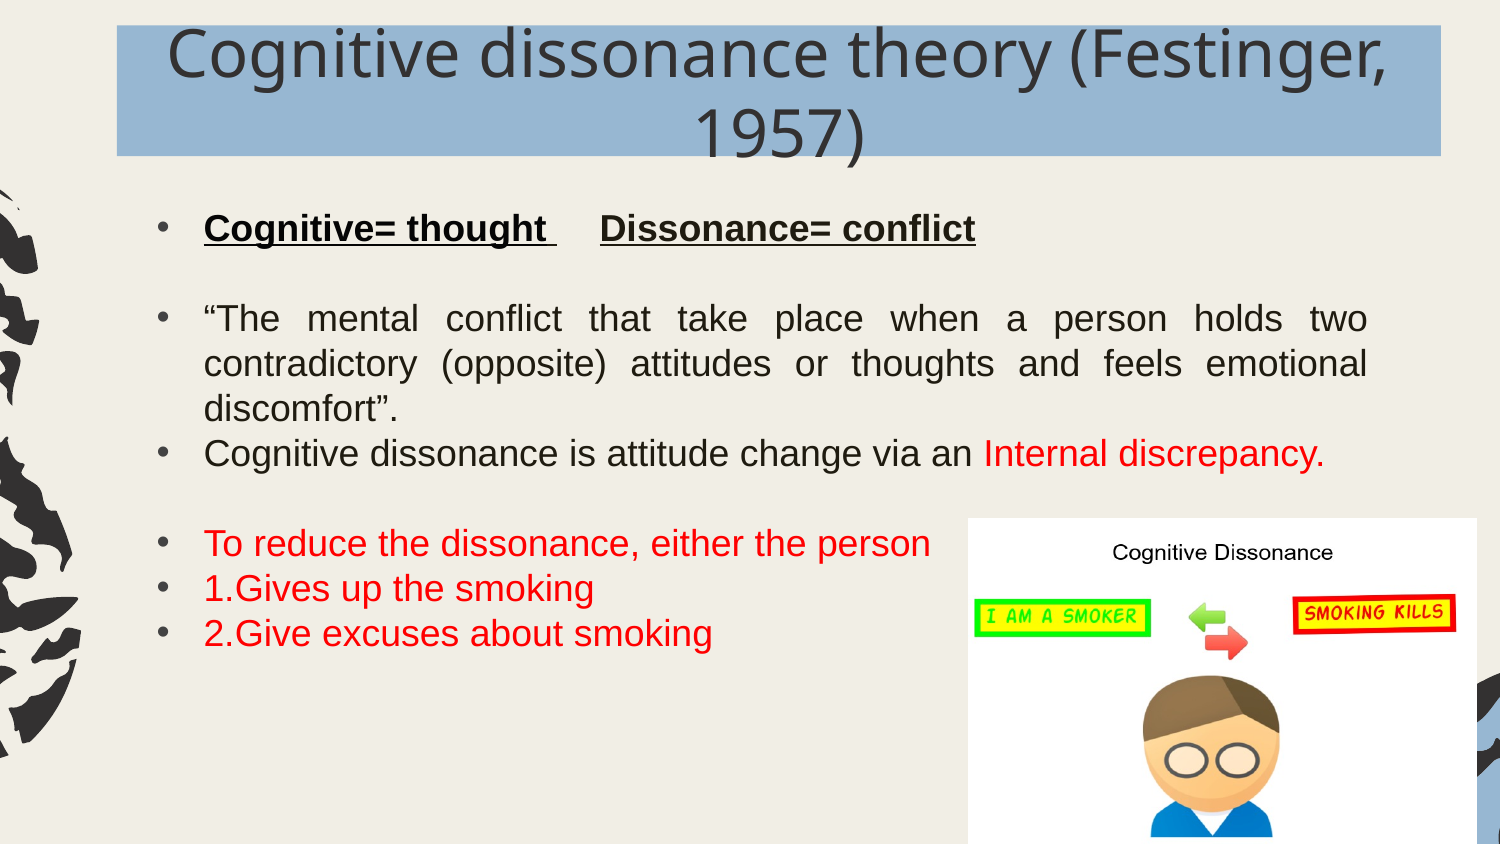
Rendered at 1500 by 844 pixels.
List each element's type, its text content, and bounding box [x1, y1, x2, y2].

picture [968, 518, 1477, 844]
list Cognitive= thought Dissonance= conflict “The mental conﬂict that take place when a person holds two contradictory (opposite) attitudes or thoughts and feels emotional discomfort”. Cognitive dissonance is attitude change via an Internal discrepancy. To reduce the dissonance, either the person 1.Gives up the smoking 2.Give excuses about smoking [116, 189, 1384, 750]
title Cognitive dissonance theory (Festinger, 1957) [116, 25, 1441, 157]
